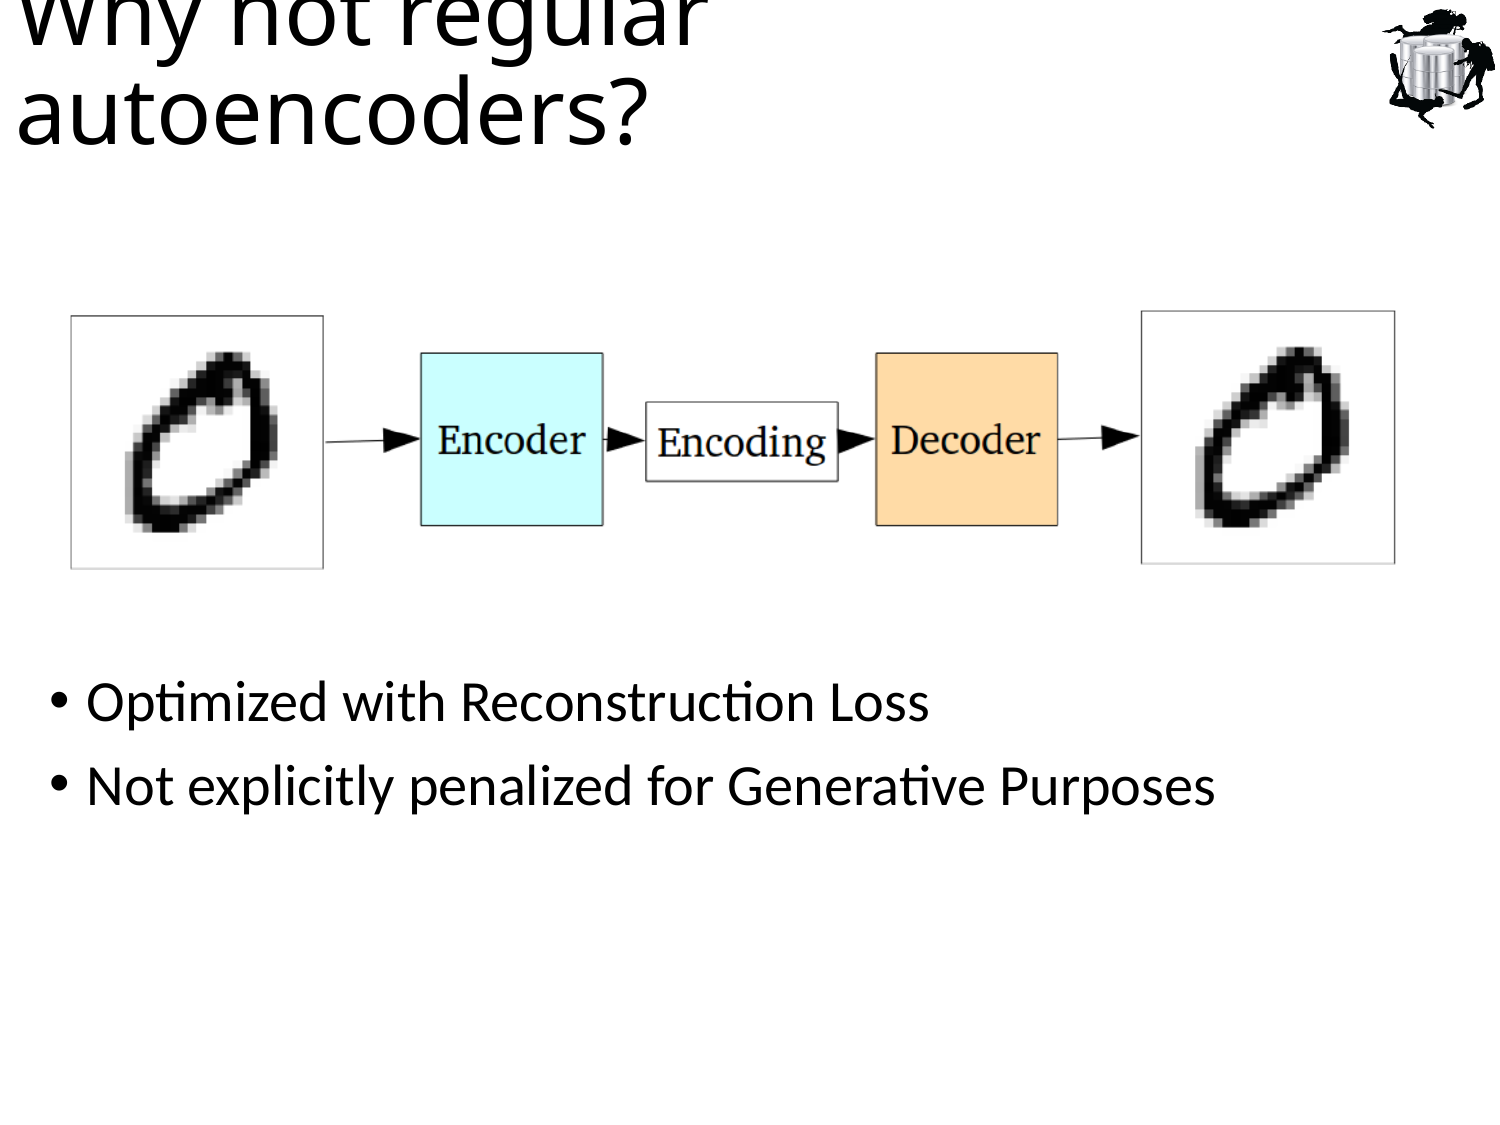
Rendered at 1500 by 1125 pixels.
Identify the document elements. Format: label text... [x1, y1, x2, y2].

picture [1377, 5, 1498, 131]
picture [14, 280, 1435, 587]
list Optimized with Reconstruction Loss Not explicitly penalized for Generative Purposes [34, 663, 1482, 1014]
title Why not regular autoencoders? [0, 0, 1377, 131]
